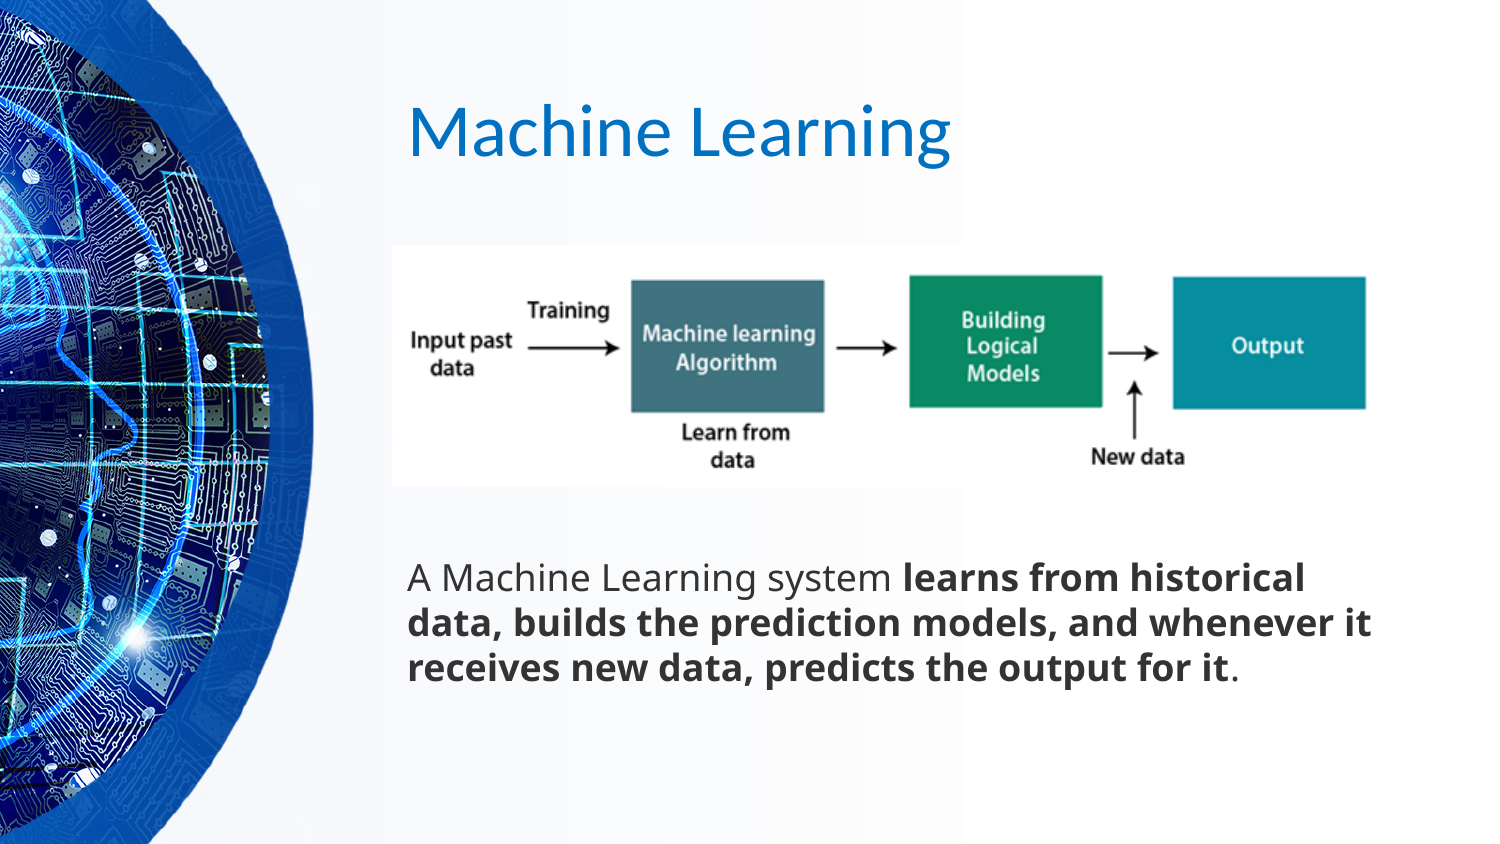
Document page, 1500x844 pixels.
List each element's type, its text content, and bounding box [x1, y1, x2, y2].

title Machine Learning [392, 66, 1424, 186]
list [392, 245, 1368, 487]
text_box A Machine Learning system learns from historical data, builds the prediction models, and whenever it receives new data, predicts the output for it. [392, 546, 1424, 696]
picture [0, 0, 1500, 844]
